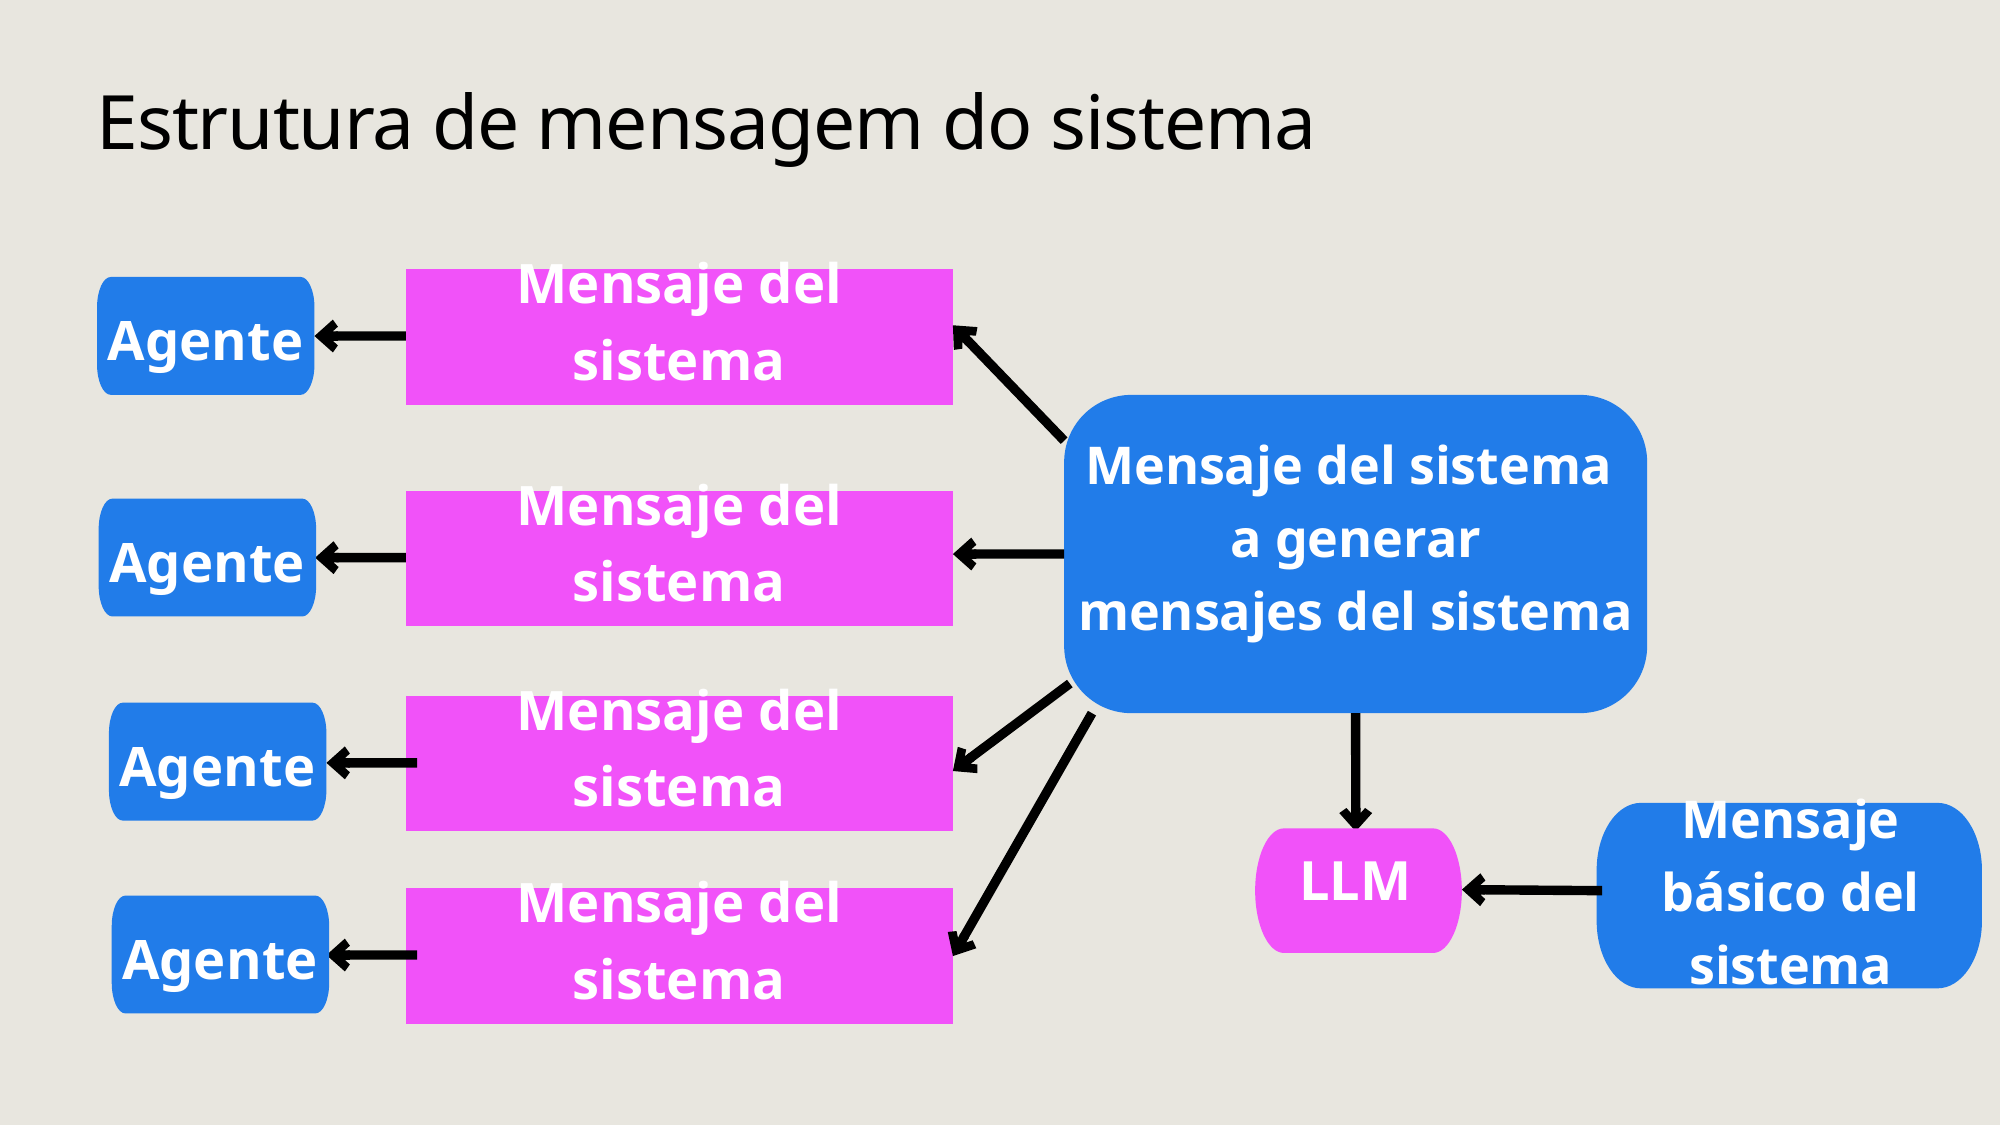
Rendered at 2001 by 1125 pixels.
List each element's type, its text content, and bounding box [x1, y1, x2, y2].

text_box Agente [111, 913, 329, 990]
title Estrutura de mensagem do sistema [96, 75, 1904, 166]
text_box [0, 258, 315, 396]
text_box Agente [98, 516, 316, 594]
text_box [1131, 790, 1580, 957]
text_box [0, 686, 327, 822]
text_box [327, 755, 405, 771]
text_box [405, 446, 954, 627]
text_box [405, 843, 954, 1024]
text_box [99, 594, 316, 617]
text_box [0, 875, 327, 1012]
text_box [1063, 394, 1648, 714]
text_box [954, 546, 1063, 562]
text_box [405, 651, 954, 832]
text_box [315, 328, 405, 344]
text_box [405, 224, 954, 405]
text_box [112, 990, 329, 1014]
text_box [1596, 769, 1983, 1002]
text_box [110, 702, 326, 721]
text_box [109, 725, 327, 821]
text_box [100, 498, 315, 516]
text_box [113, 895, 328, 913]
text_box Agente [108, 721, 326, 798]
